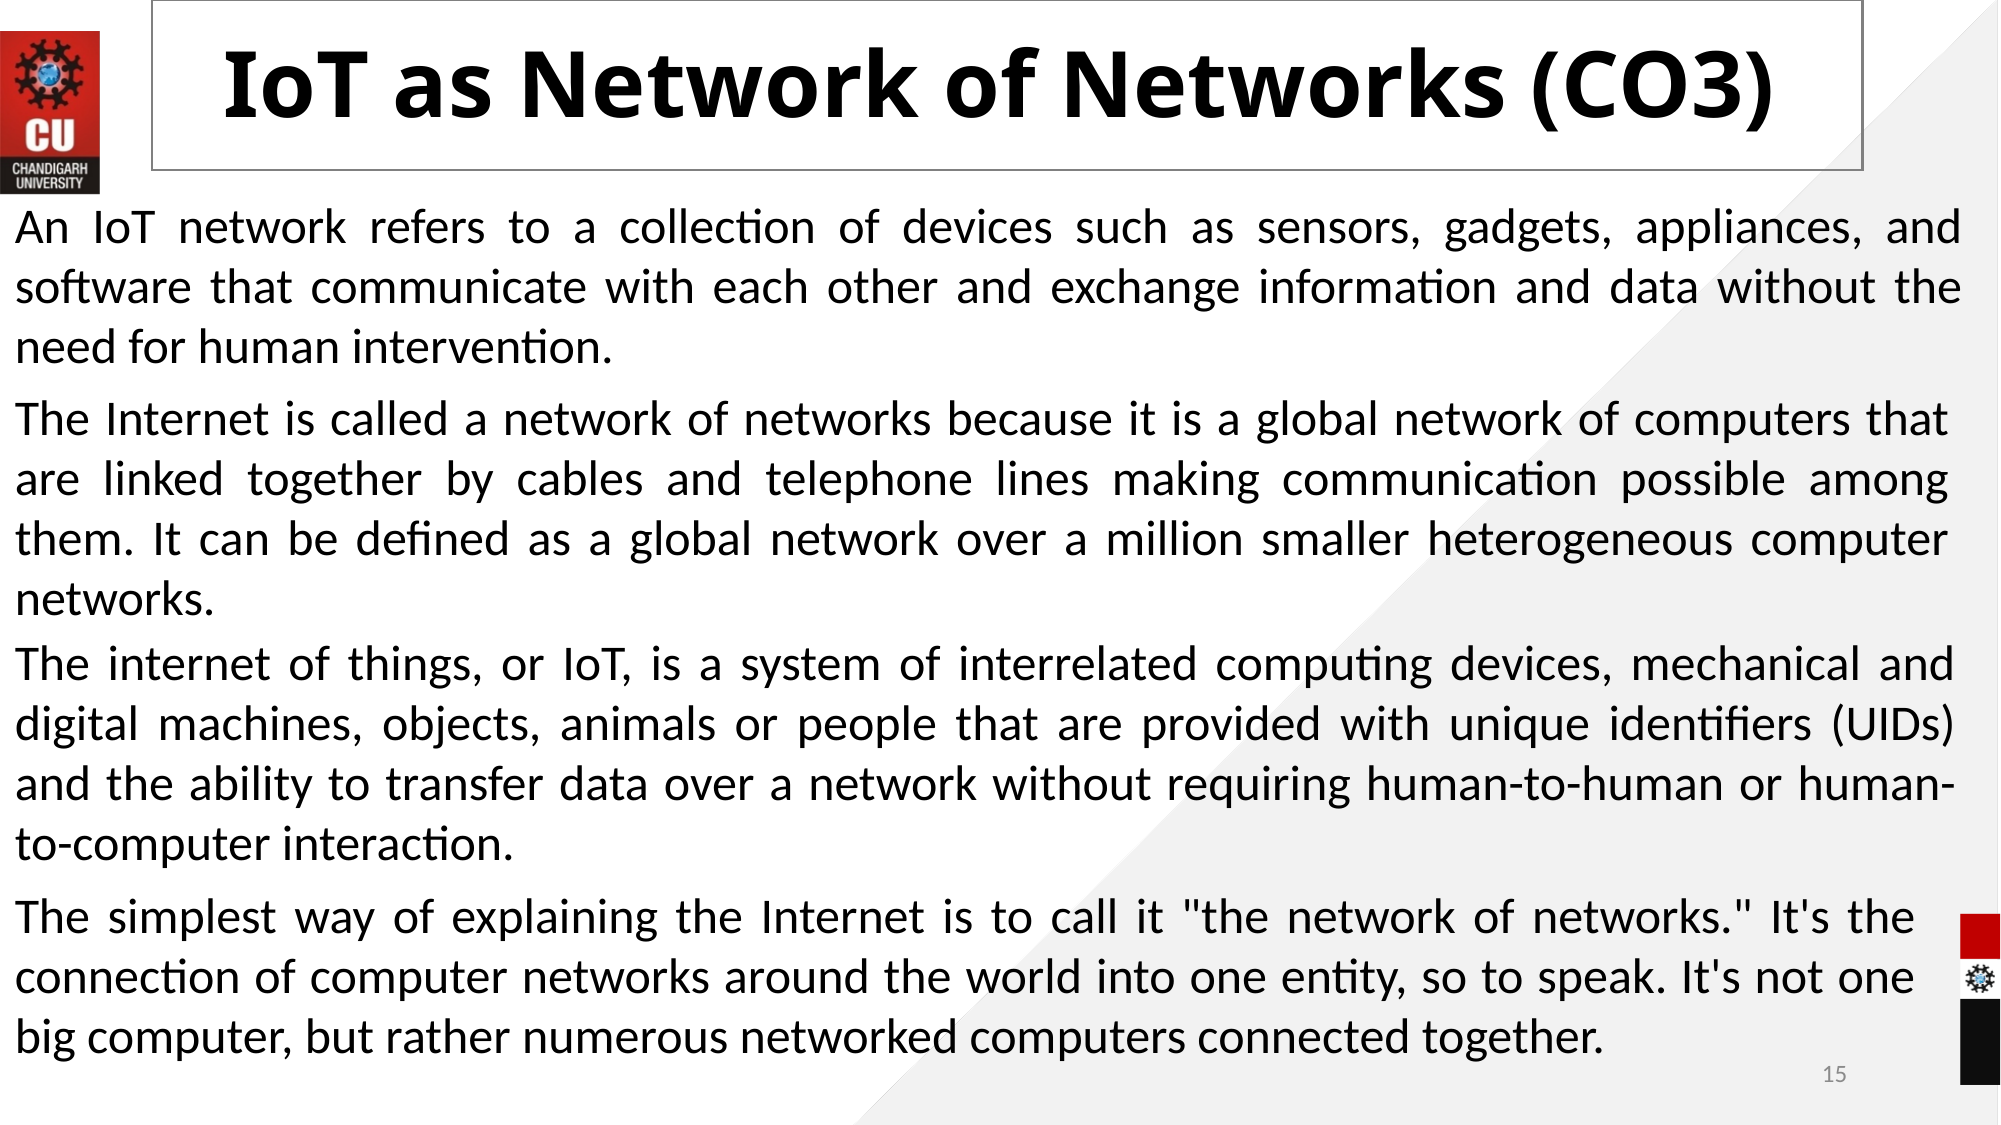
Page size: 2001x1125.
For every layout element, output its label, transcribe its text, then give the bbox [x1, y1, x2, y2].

text_box The internet of things, or IoT, is a system of interrelated computing devices, mechanical and digital machines, objects, animals or people that are provided with unique identifiers (UIDs) and the ability to transfer data over a network without requiring human-to-human or human-to-computer interaction. [0, 622, 1972, 878]
picture [0, 0, 2001, 1125]
title IoT as Network of Networks (CO3) [137, 0, 1863, 175]
text_box An IoT network refers to a collection of devices such as sensors, gadgets, appliances, and software that communicate with each other and exchange information and data without the need for human intervention. [0, 186, 1979, 381]
text_box [151, 0, 1864, 171]
text_box The simplest way of explaining the Internet is to call it "the network of networks." It's the connection of computer networks around the world into one entity, so to speak. It's not one big computer, but rather numerous networked computers connected together. [0, 876, 1931, 1071]
text_box The Internet is called a network of networks because it is a global network of computers that are linked together by cables and telephone lines making communication possible among them. It can be defined as a global network over a million smaller heterogeneous computer networks. [0, 378, 1965, 622]
slide_number 15 [1412, 1071, 1863, 1103]
